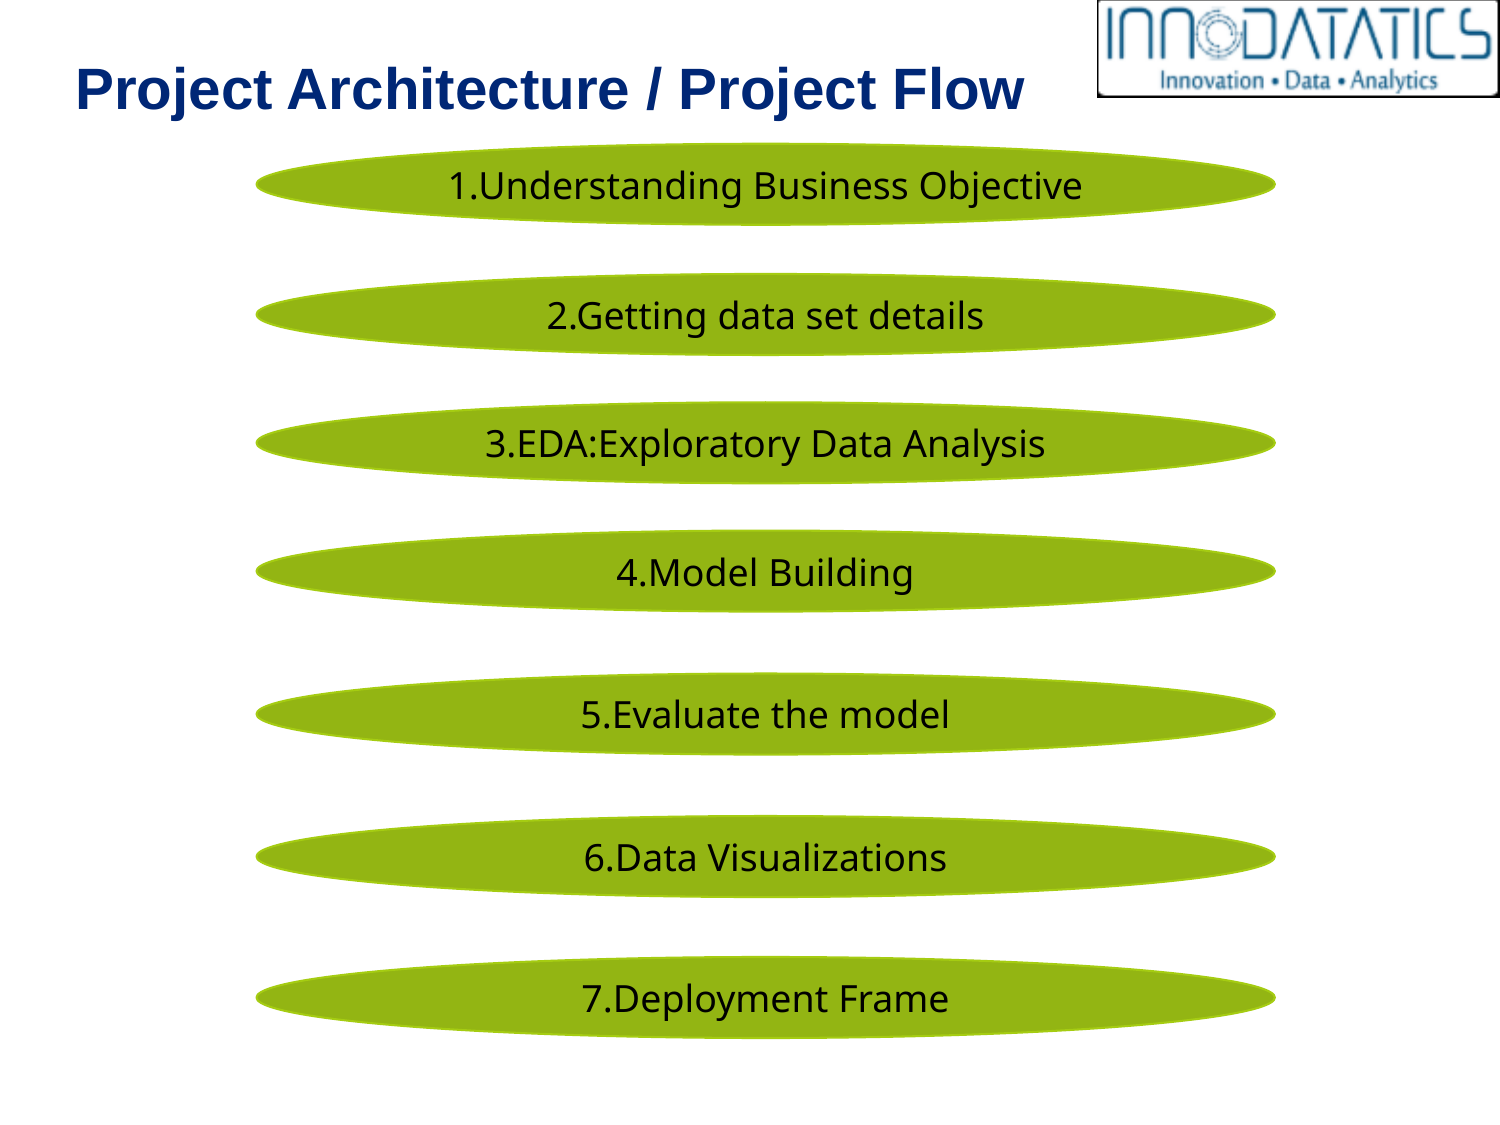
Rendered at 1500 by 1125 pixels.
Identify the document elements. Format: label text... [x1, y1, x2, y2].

text_box 7.Deployment Frame [255, 955, 1276, 1040]
text_box 2.Getting data set details [255, 272, 1276, 357]
text_box 3.EDA:Exploratory Data Analysis [255, 401, 1276, 485]
text_box 5.Evaluate the model [255, 672, 1276, 756]
text_box 4.Model Building [255, 529, 1276, 613]
text_box 6.Data Visualizations [255, 814, 1276, 899]
picture [1096, 0, 1500, 99]
text_box 1.Understanding Business Objective [255, 142, 1276, 226]
text_box Project Architecture / Project Flow [60, 43, 1068, 129]
